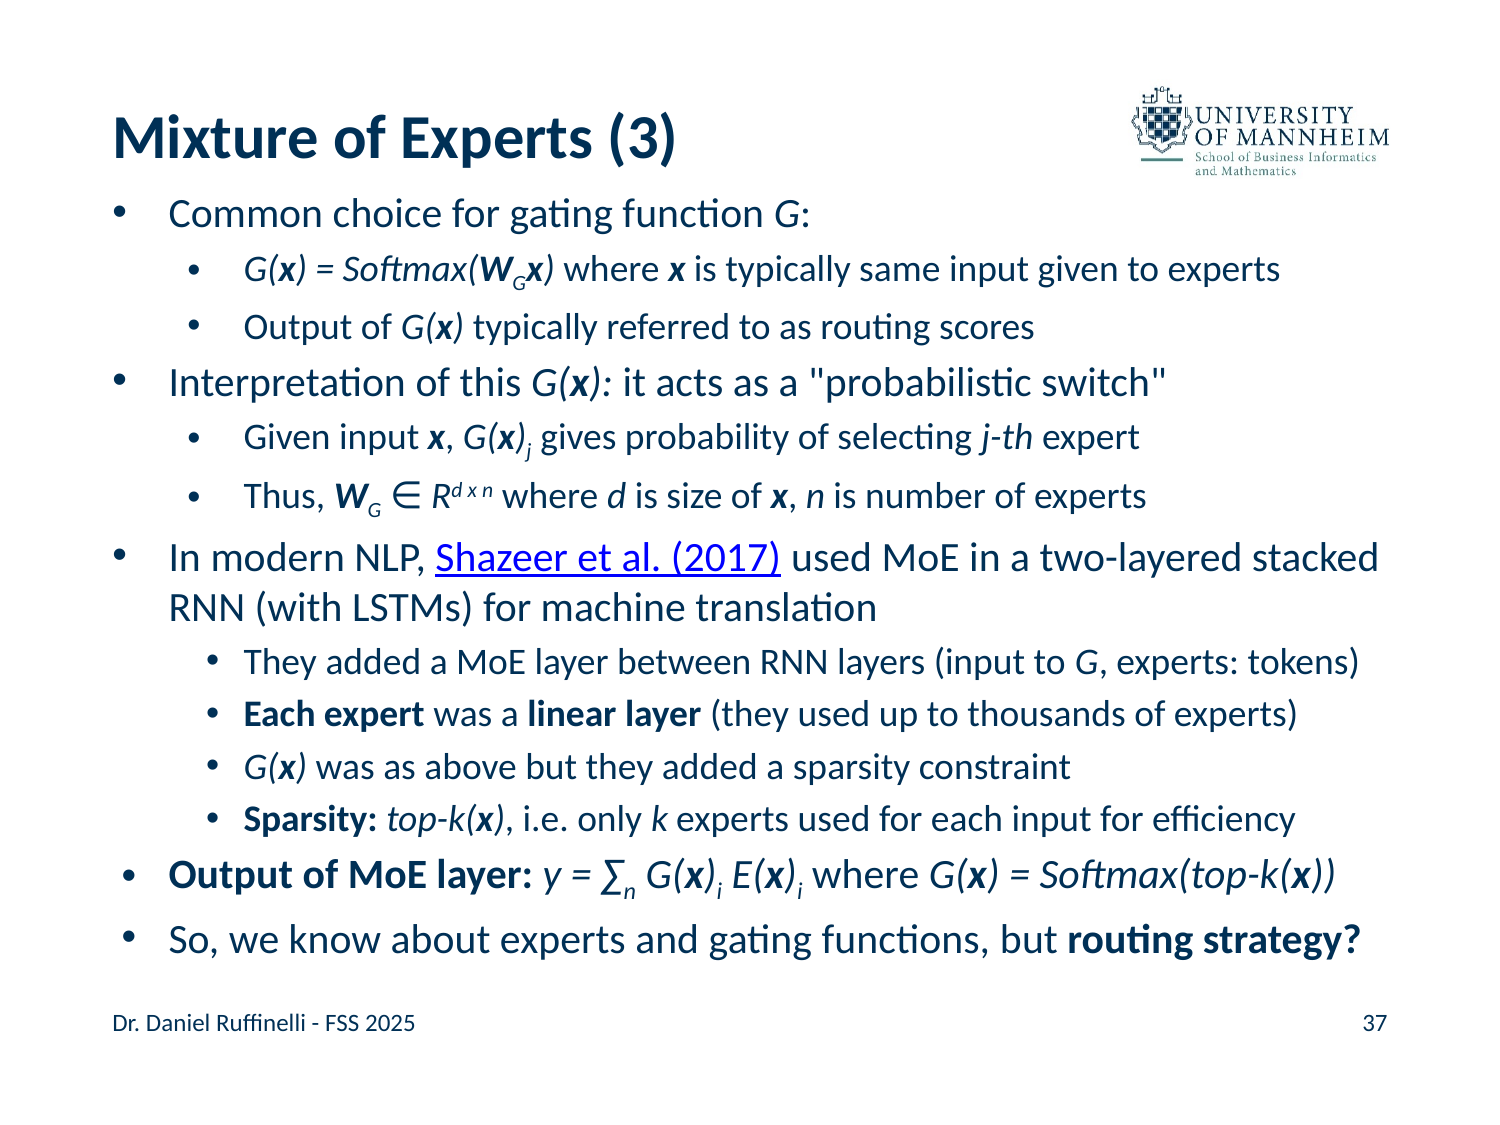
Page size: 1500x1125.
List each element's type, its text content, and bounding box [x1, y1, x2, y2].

slide_number 37 [1214, 1006, 1388, 1036]
picture [1095, 57, 1425, 211]
footer Dr. Daniel Ruffinelli - FSS 2025 [112, 1006, 588, 1036]
list Common choice for gating function G: G(x) = Softmax(WGx) where x is typically same input given to experts Output of G(x) typically referred to as routing scores Interpretation of this G(x): it acts as a "probabilistic switch" Given input x, G(x)j gives probability of selecting j-th expert Thus, WG ∈ Rd x n where d is size of x, n is number of experts In modern NLP, Shazeer et al. (2017) used MoE in a two-layered stacked RNN (with LSTMs) for machine translation They added a MoE layer between RNN layers (input to G, experts: tokens) Each expert was a linear layer (they used up to thousands of experts) G(x) was as above but they added a sparsity constraint Sparsity: top-k(x), i.e. only k experts used for each input for efficiency Output of MoE layer: y = ∑n G(x)i E(x)i where G(x) = Softmax(top-k(x)) So, we know about experts and gating functions, but routing strategy? [112, 185, 1388, 992]
title Mixture of Experts (3) [112, 95, 1055, 185]
